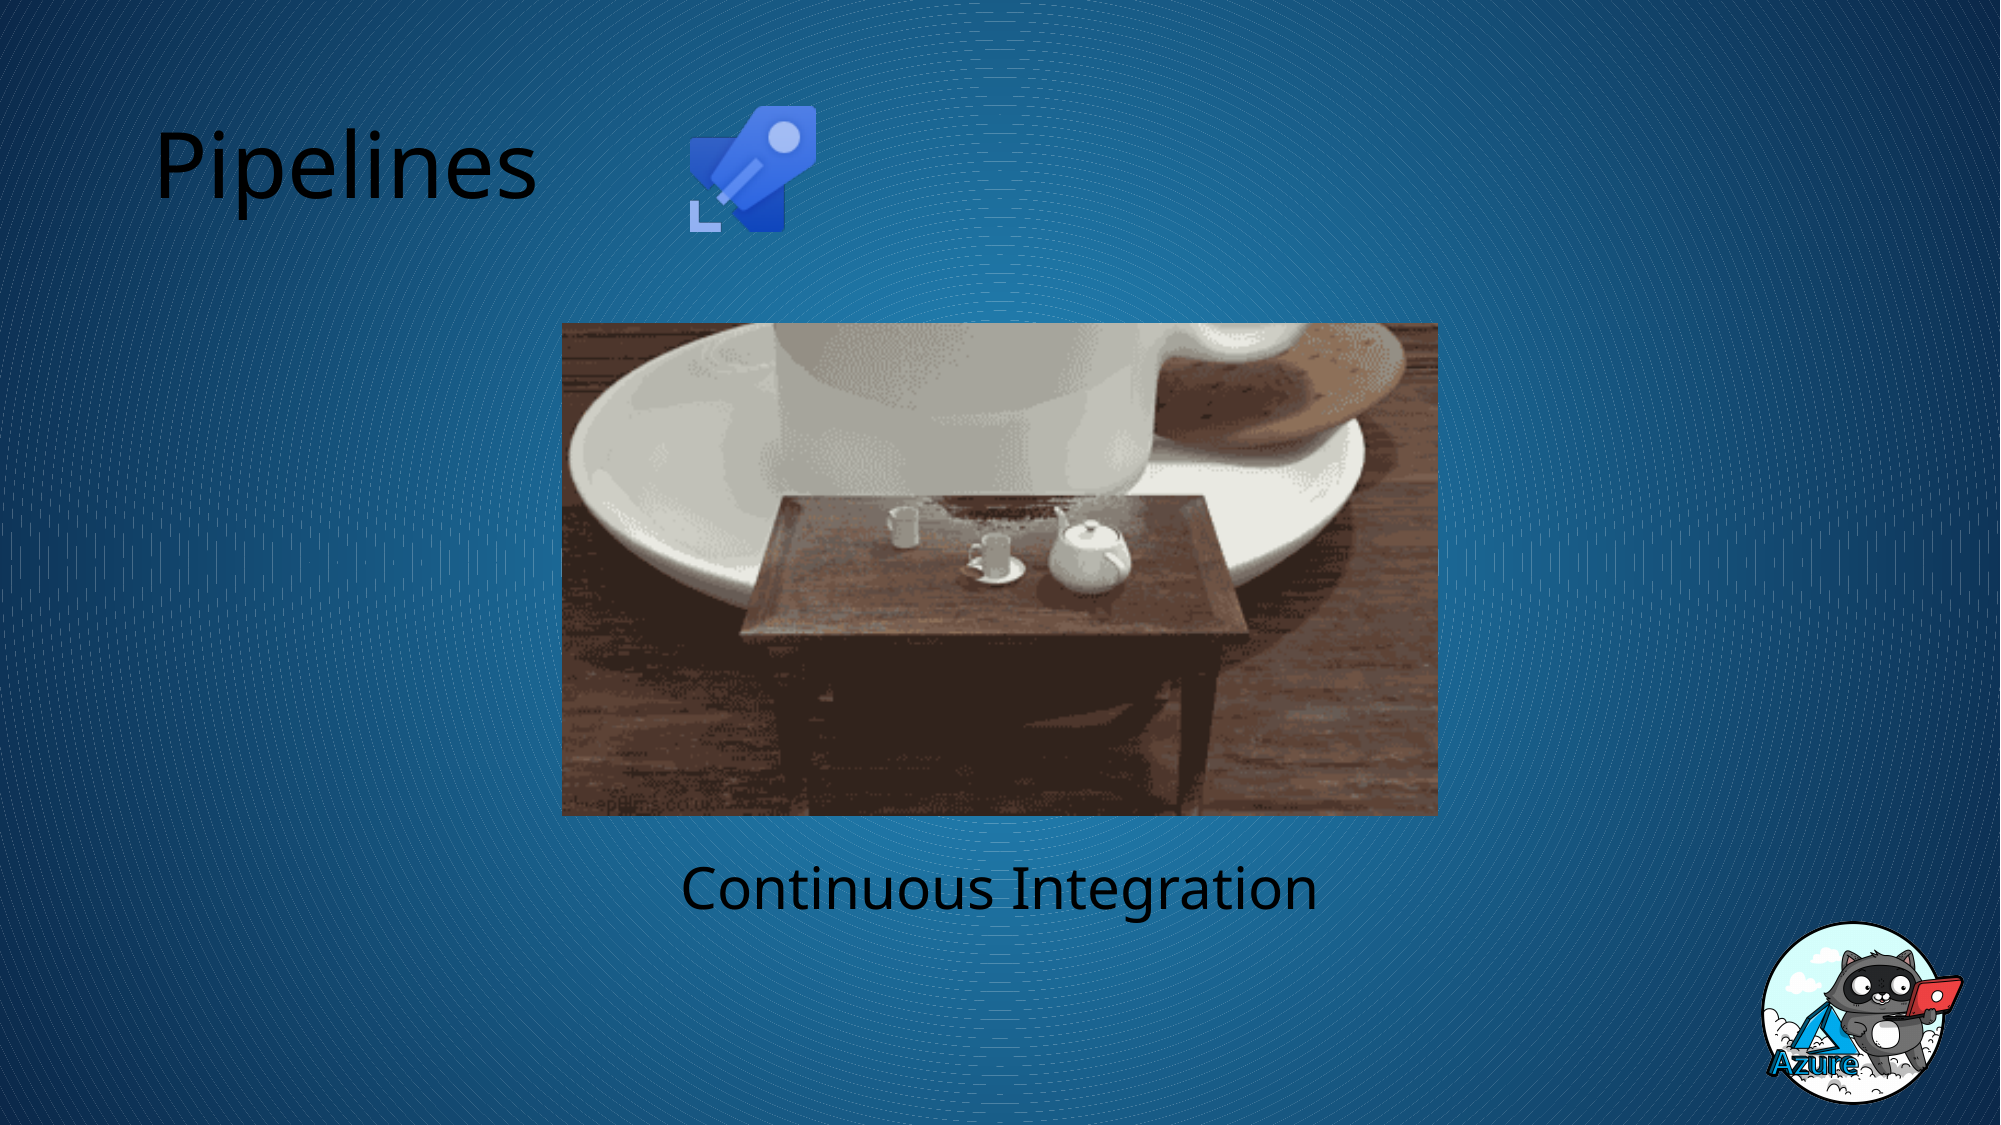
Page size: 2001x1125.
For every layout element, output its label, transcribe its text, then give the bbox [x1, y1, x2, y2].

picture [562, 323, 1438, 816]
picture [1761, 921, 1964, 1105]
title Pipelines [137, 59, 1863, 278]
text_box Continuous Integration [665, 844, 1335, 929]
picture [690, 106, 816, 232]
